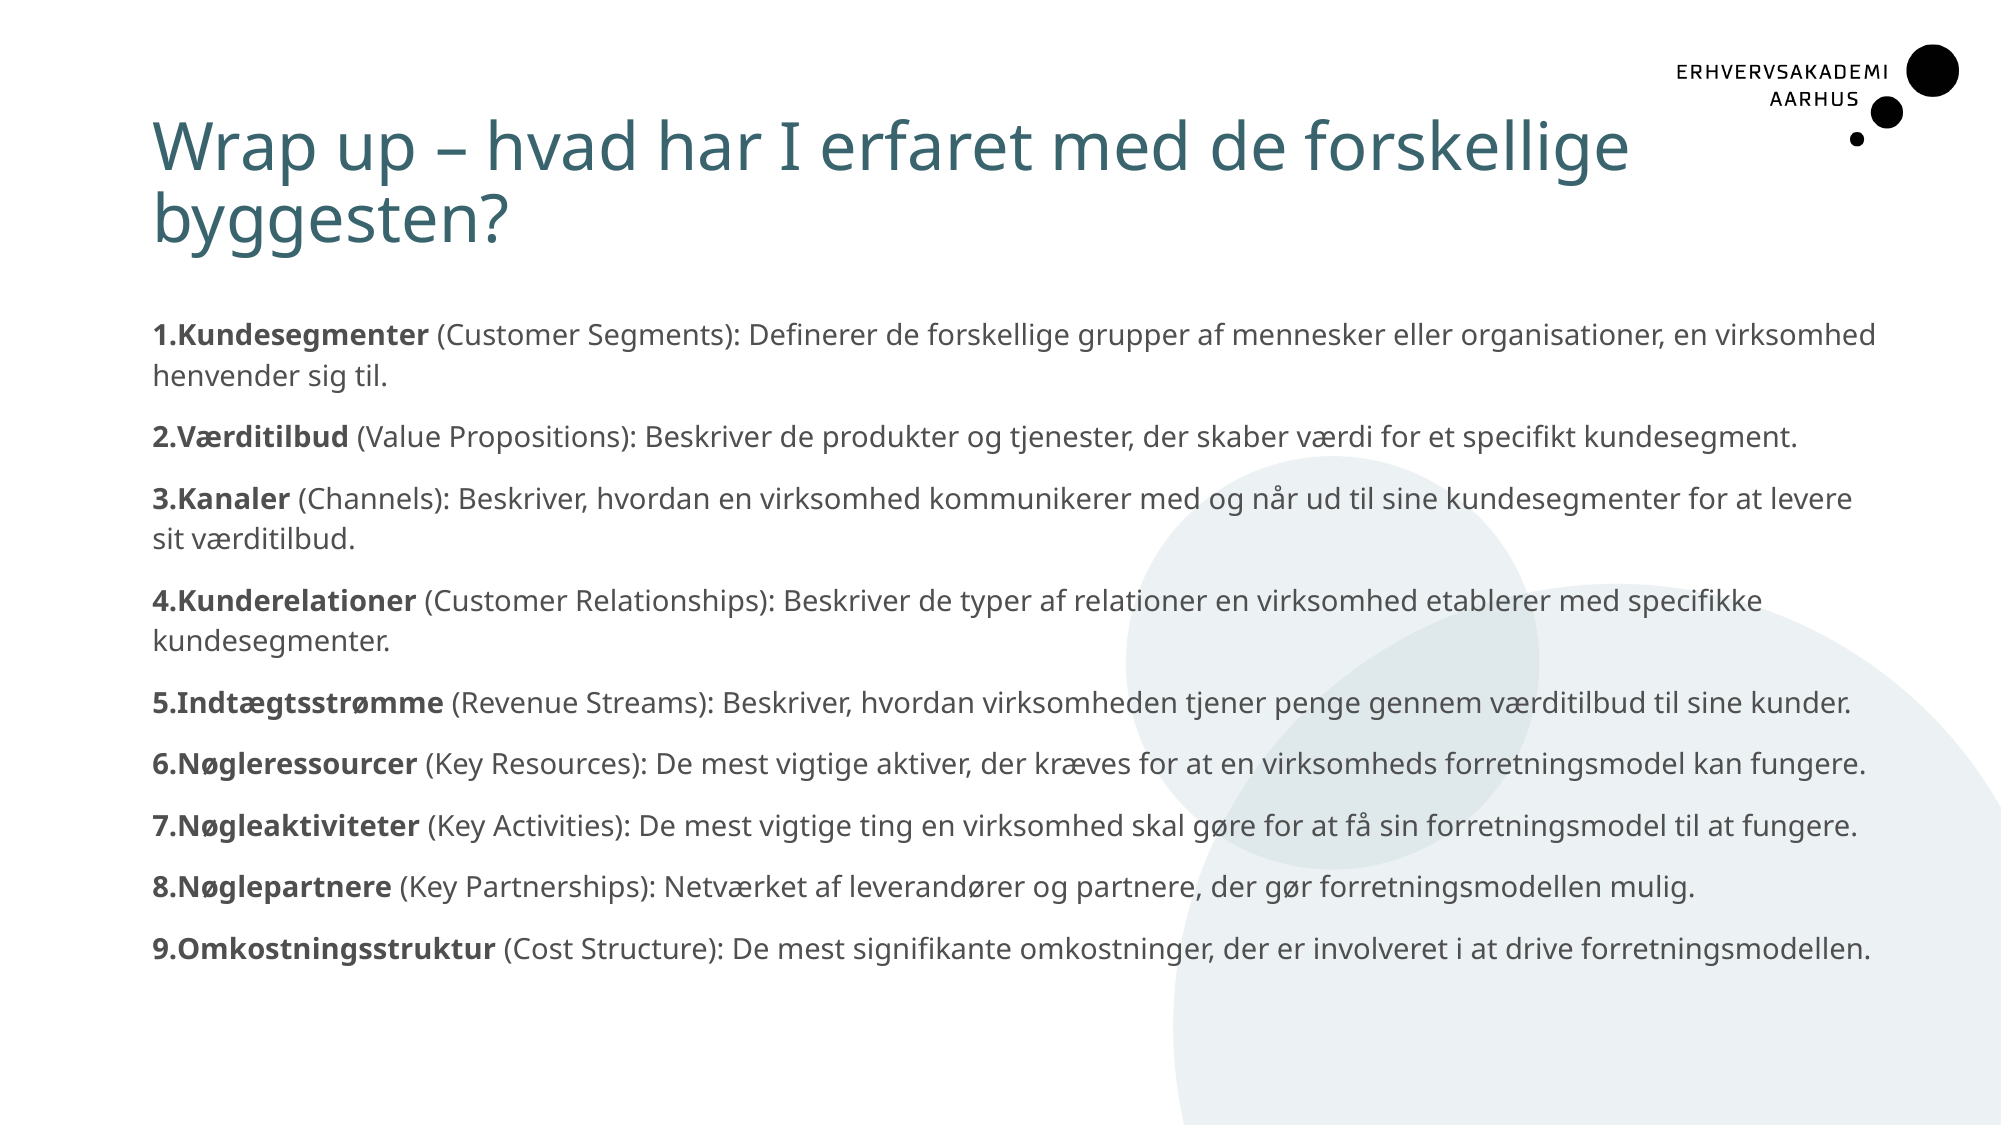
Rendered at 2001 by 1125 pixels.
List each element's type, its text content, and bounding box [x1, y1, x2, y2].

title Wrap up – hvad har I erfaret med de forskellige byggesten? [137, 109, 1863, 261]
list Kundesegmenter (Customer Segments): Definerer de forskellige grupper af mennesker eller organisationer, en virksomhed henvender sig til. Værditilbud (Value Propositions): Beskriver de produkter og tjenester, der skaber værdi for et specifikt kundesegment. Kanaler (Channels): Beskriver, hvordan en virksomhed kommunikerer med og når ud til sine kundesegmenter for at levere sit værditilbud. Kunderelationer (Customer Relationships): Beskriver de typer af relationer en virksomhed etablerer med specifikke kundesegmenter. Indtægtsstrømme (Revenue Streams): Beskriver, hvordan virksomheden tjener penge gennem værditilbud til sine kunder. Nøgleressourcer (Key Resources): De mest vigtige aktiver, der kræves for at en virksomheds forretningsmodel kan fungere. Nøgleaktiviteter (Key Activities): De mest vigtige ting en virksomhed skal gøre for at få sin forretningsmodel til at fungere. Nøglepartnere (Key Partnerships): Netværket af leverandører og partnere, der gør forretningsmodellen mulig. Omkostningsstruktur (Cost Structure): De mest signifikante omkostninger, der er involveret i at drive forretningsmodellen. [137, 303, 1893, 648]
picture [1666, 38, 1965, 151]
